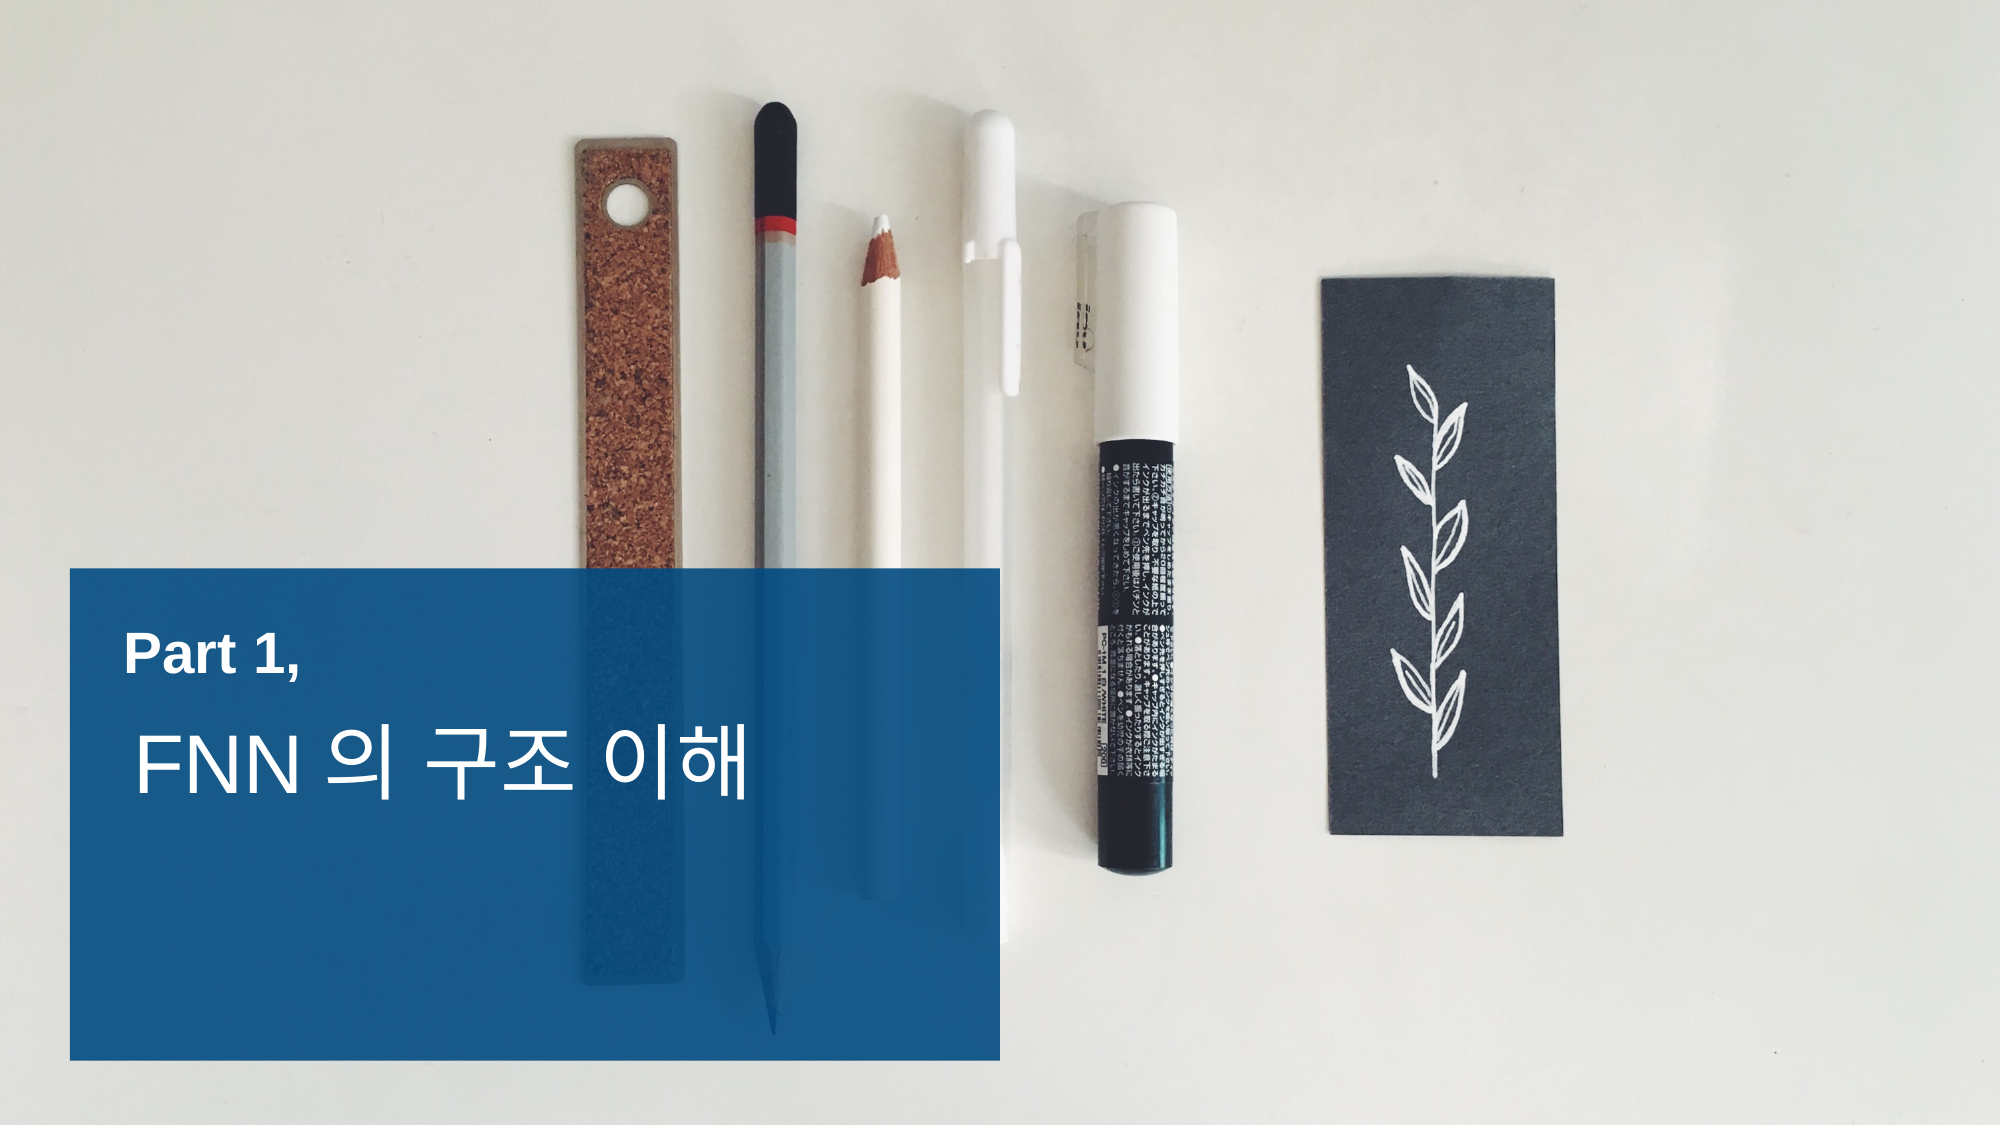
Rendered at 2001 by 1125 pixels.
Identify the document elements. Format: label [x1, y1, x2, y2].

picture [0, 0, 2000, 1125]
text_box [69, 568, 1000, 1061]
